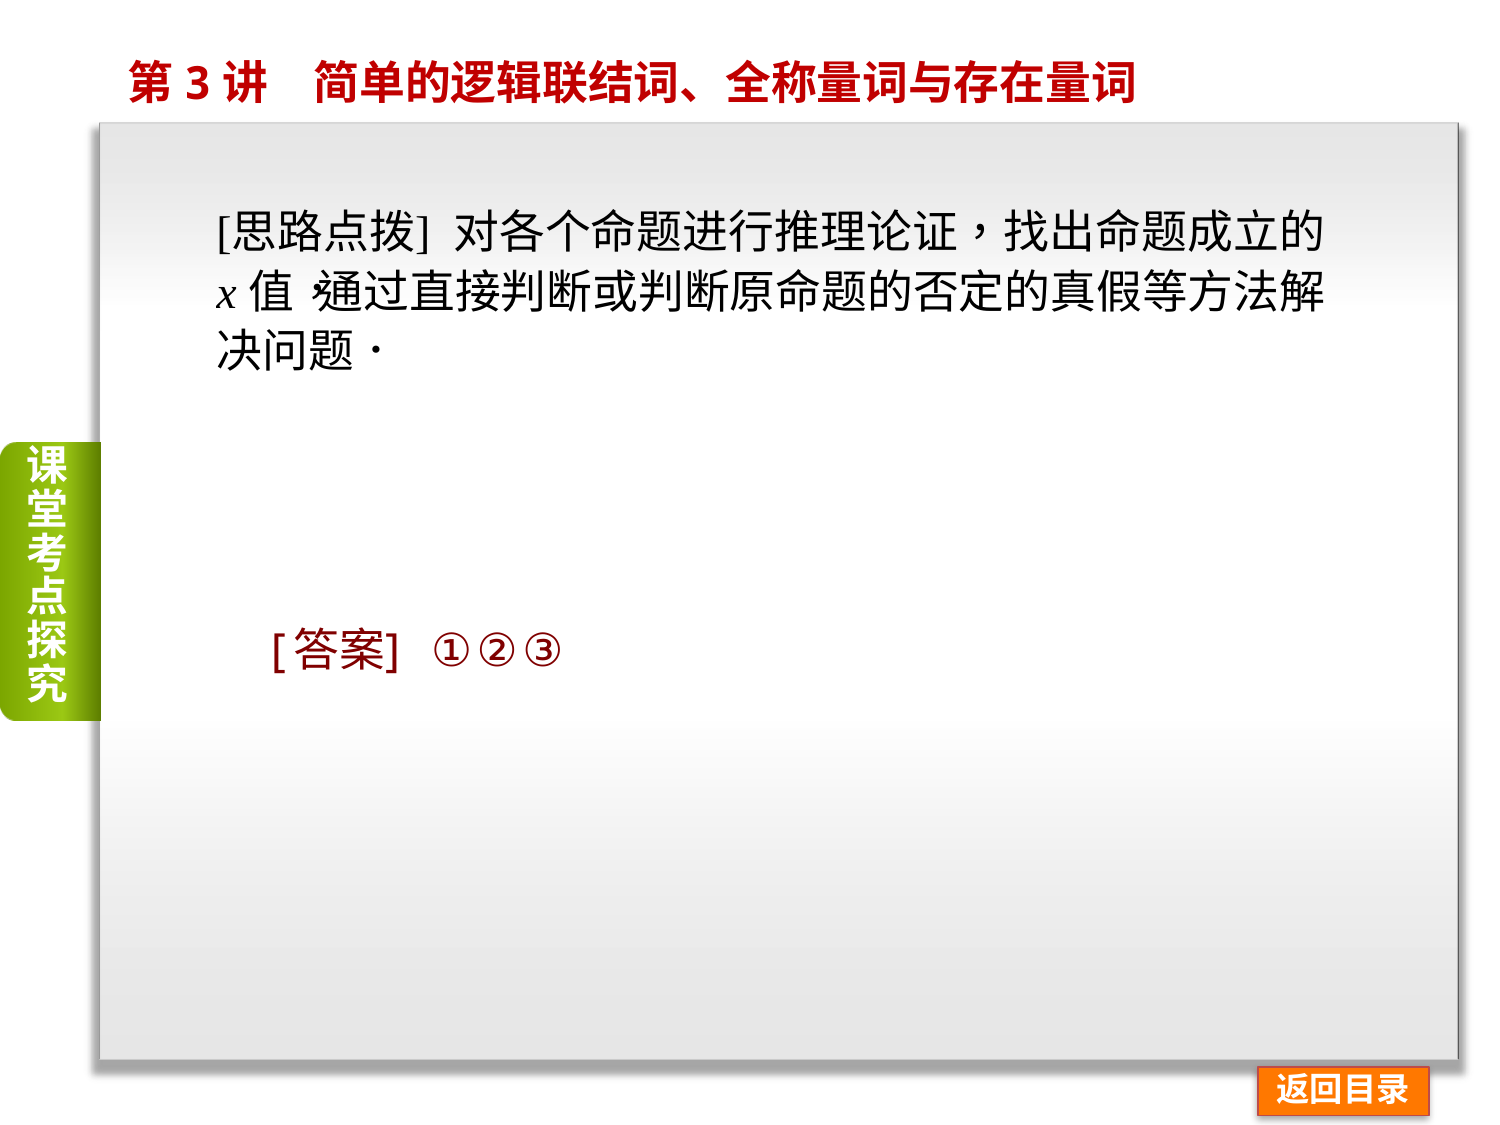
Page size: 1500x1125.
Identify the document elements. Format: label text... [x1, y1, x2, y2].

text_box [216, 202, 1325, 1067]
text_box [178, 620, 1318, 759]
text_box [0, 437, 101, 722]
text_box 返回目录 [1257, 1066, 1430, 1116]
text_box 第3讲 简单的逻辑联结词、全称量词与存在量词 [112, 42, 1211, 121]
picture [79, 115, 1477, 1087]
